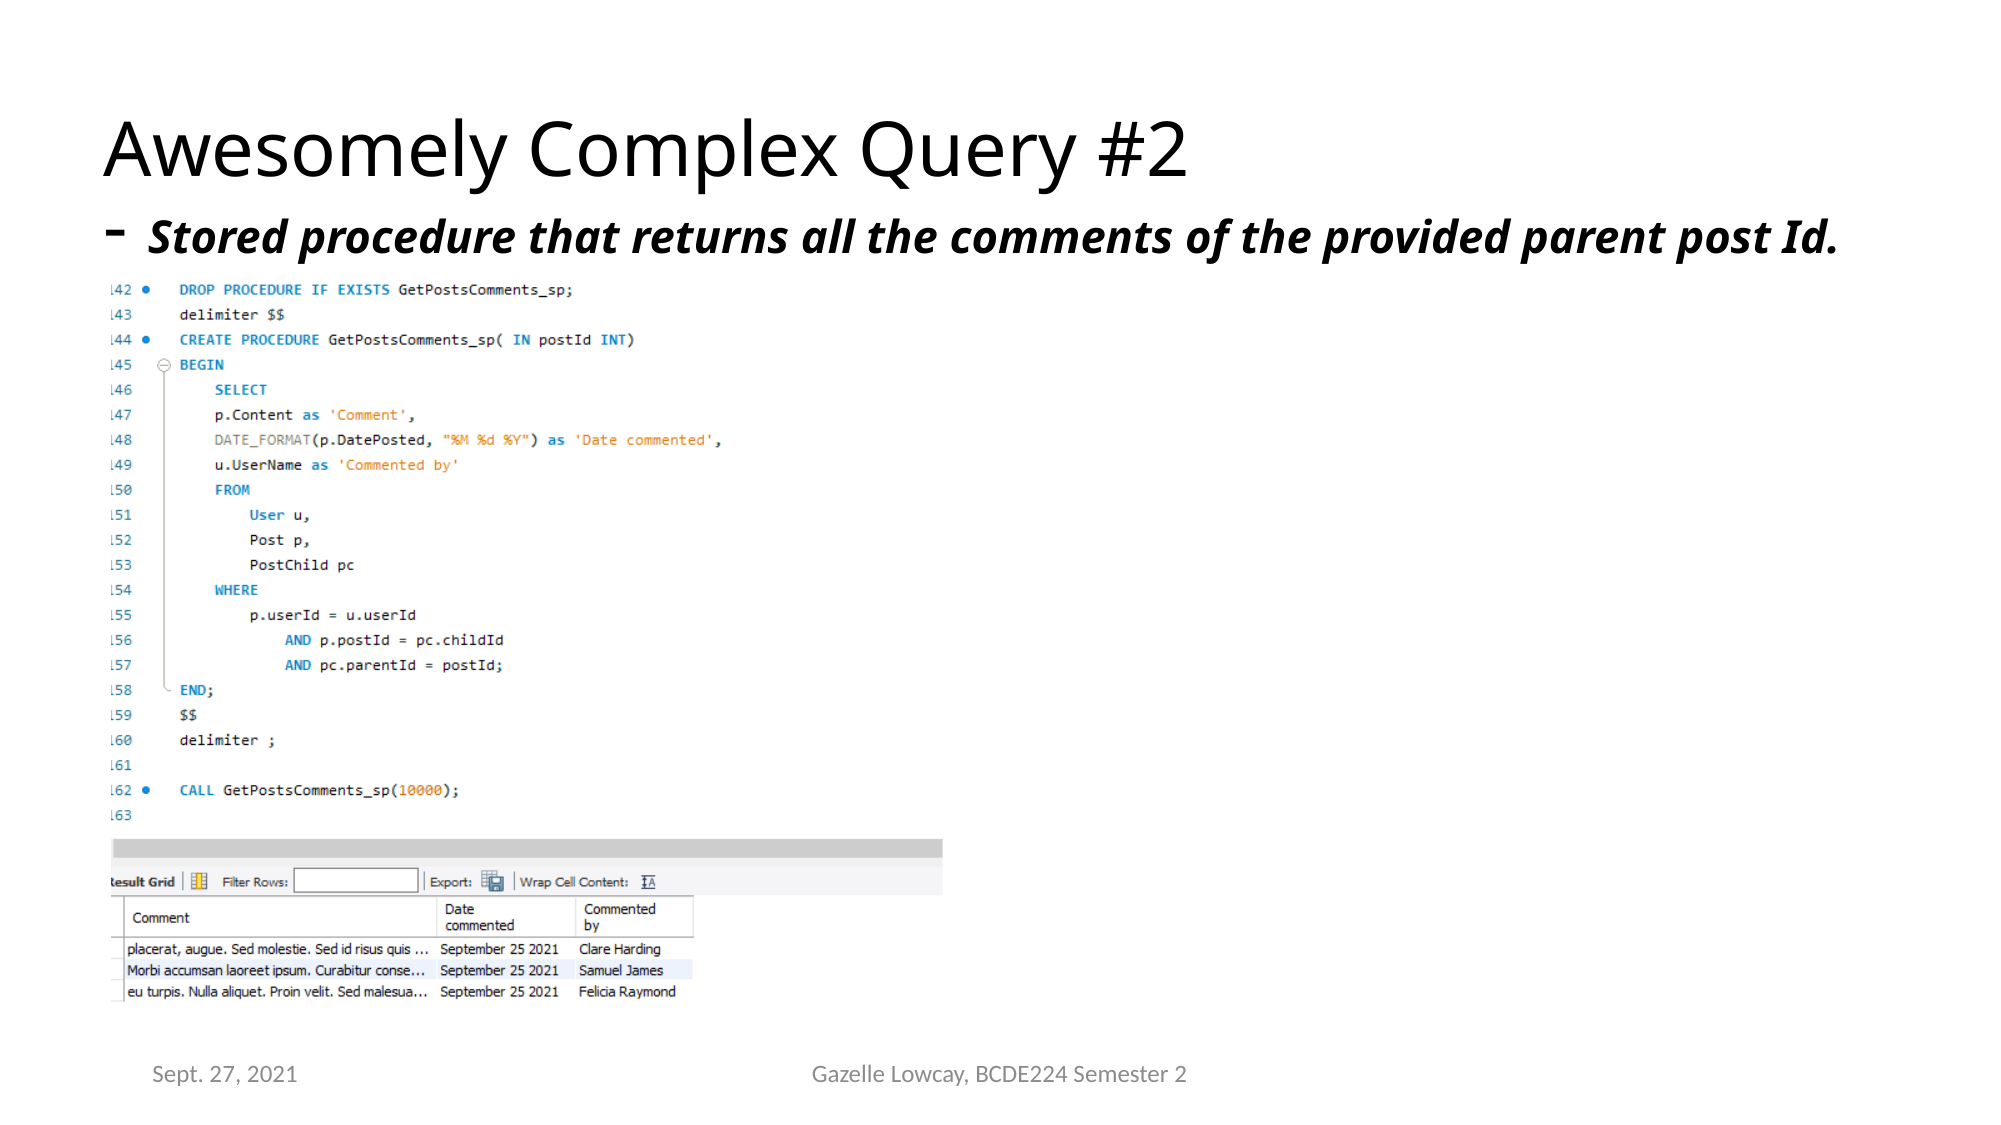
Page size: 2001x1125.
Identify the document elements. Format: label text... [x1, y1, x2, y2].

footer Gazelle Lowcay, BCDE224 Semester 2 [662, 1042, 1338, 1103]
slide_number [137, 1042, 588, 1103]
picture [110, 276, 943, 1011]
title Awesomely Complex Query #2 - Stored procedure that returns all the comments of the provided parent post Id. [88, 75, 1867, 277]
